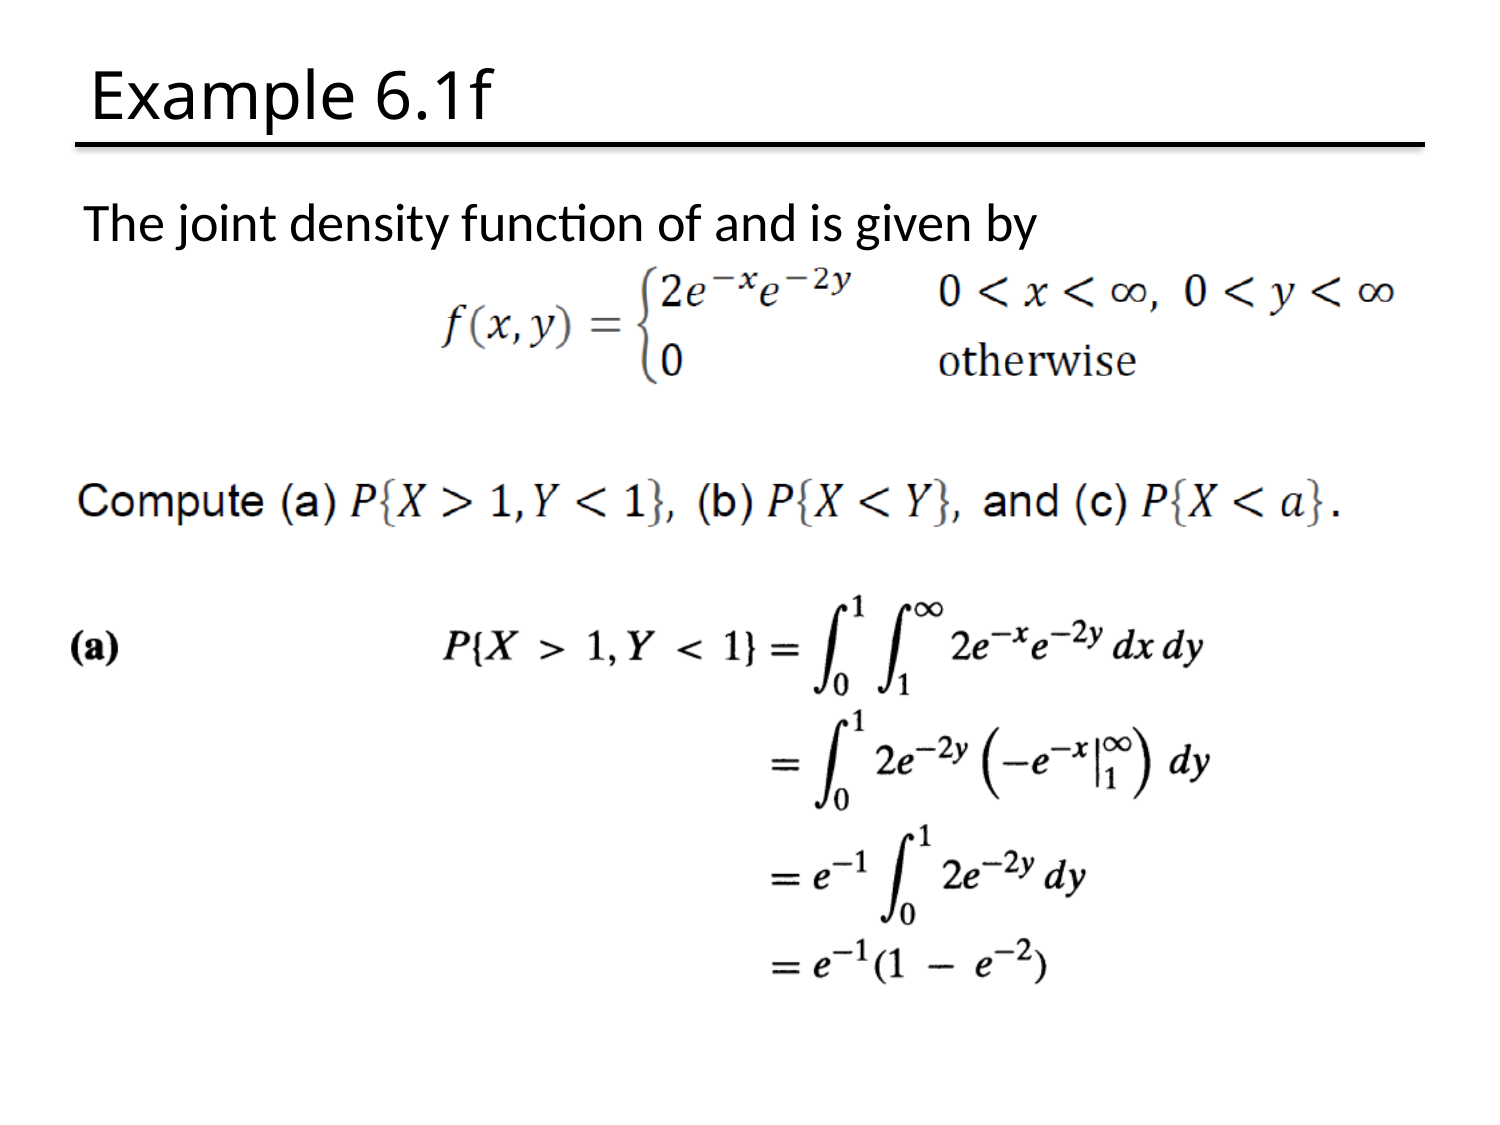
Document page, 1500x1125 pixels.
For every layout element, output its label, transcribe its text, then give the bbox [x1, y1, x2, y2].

picture [74, 260, 1397, 534]
title Example 6.1f [75, 45, 1425, 145]
text_box The joint density function of and is given by [68, 179, 1432, 260]
picture [66, 592, 1215, 990]
